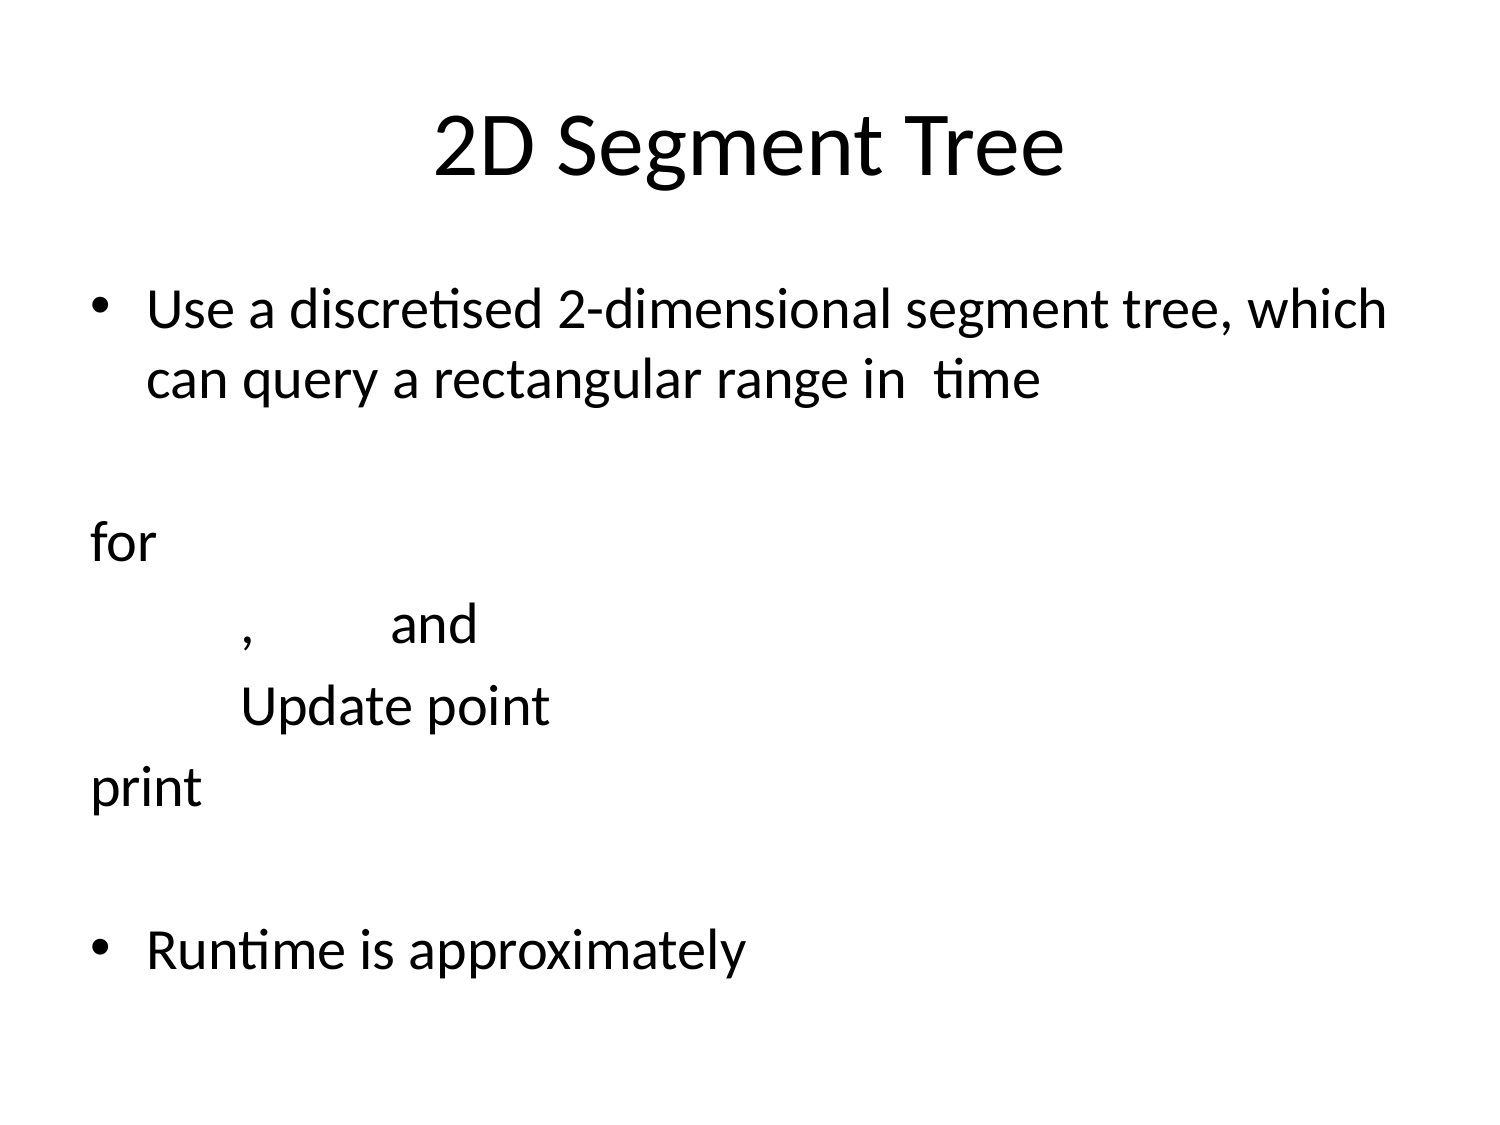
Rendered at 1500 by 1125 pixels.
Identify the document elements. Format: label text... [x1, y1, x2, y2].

title 2D Segment Tree [75, 45, 1425, 233]
